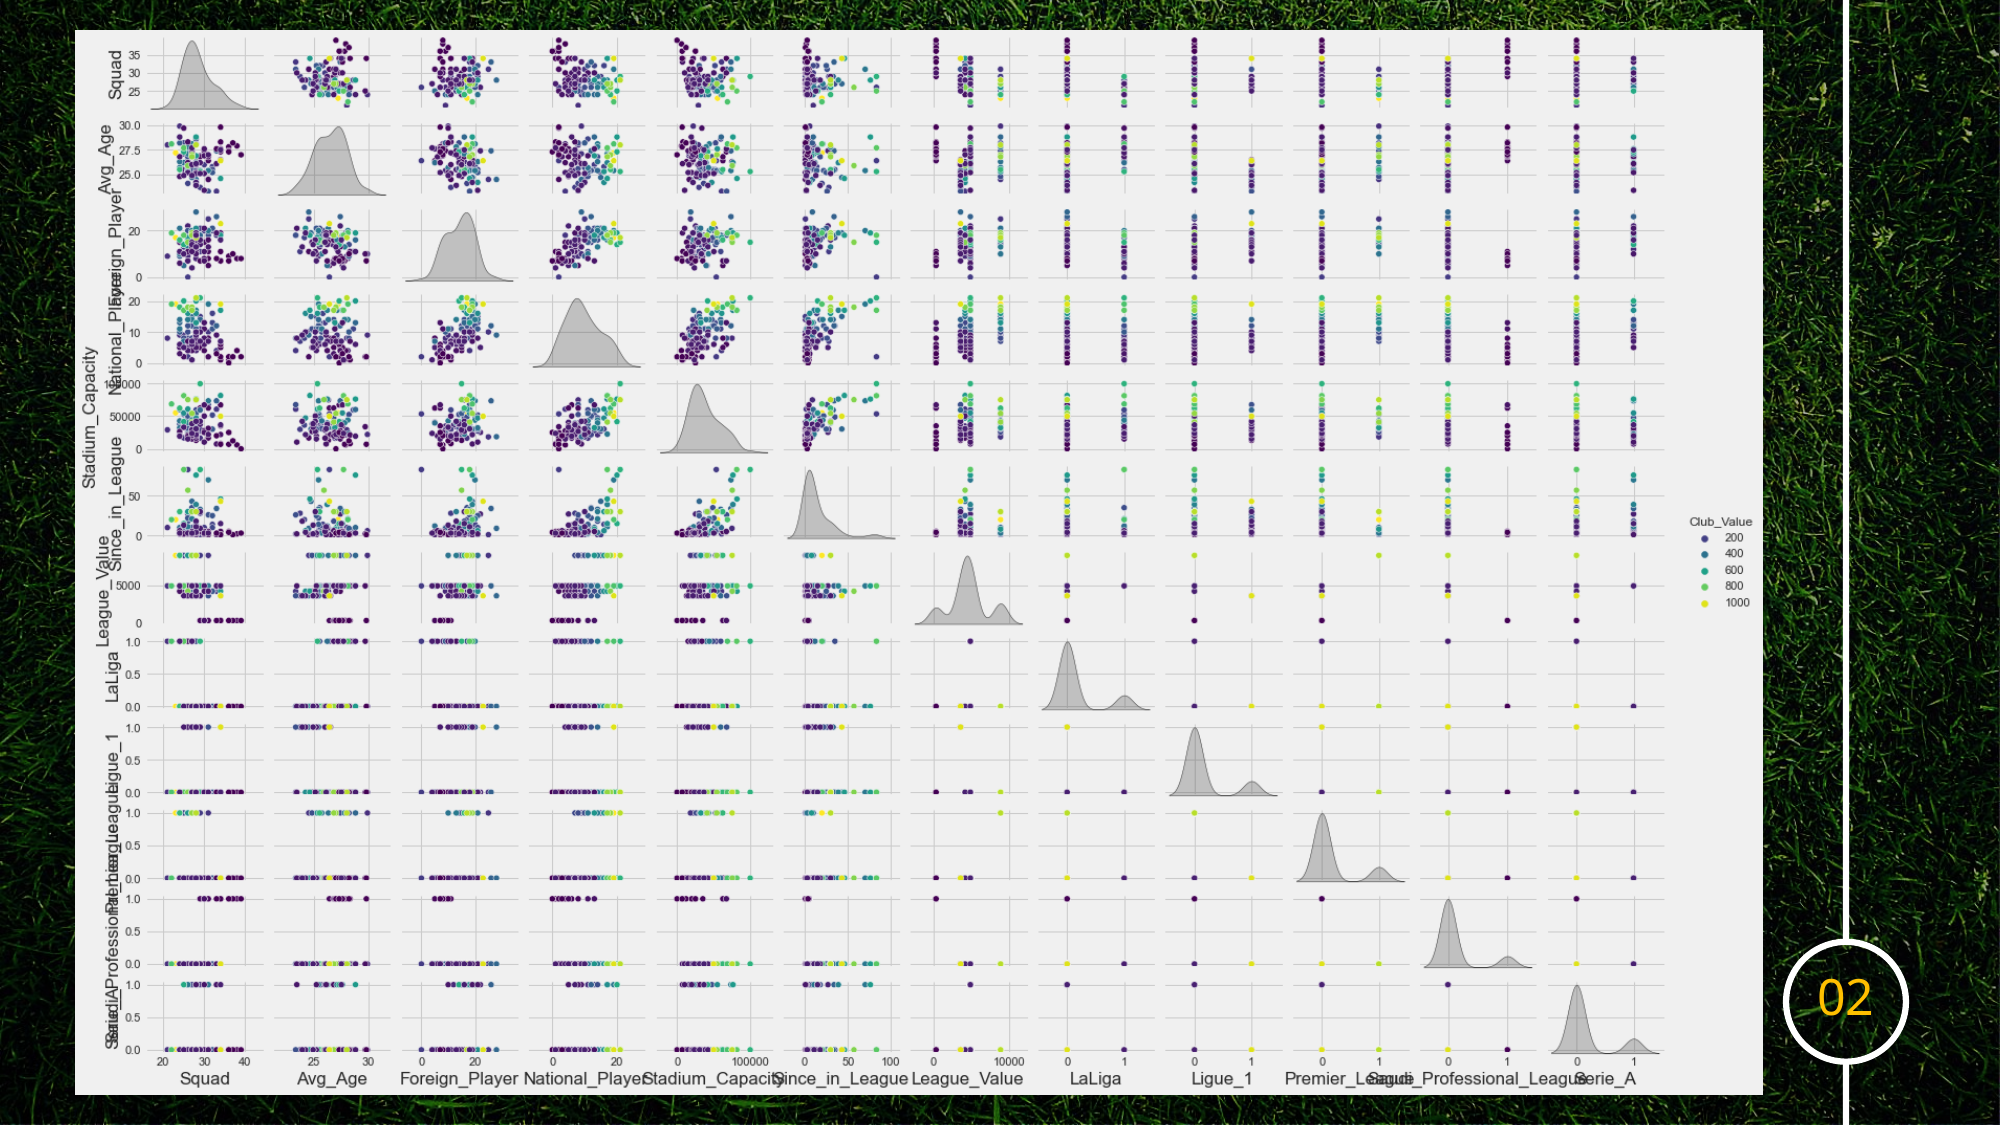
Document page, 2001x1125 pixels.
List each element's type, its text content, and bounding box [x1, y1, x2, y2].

picture [1850, 0, 2000, 1125]
text_box [1790, 960, 1907, 1063]
text_box Datasets [1763, 965, 1810, 1026]
picture [0, 0, 1842, 1125]
text_box [1804, 941, 1888, 958]
text_box 02 [1802, 958, 1890, 1034]
